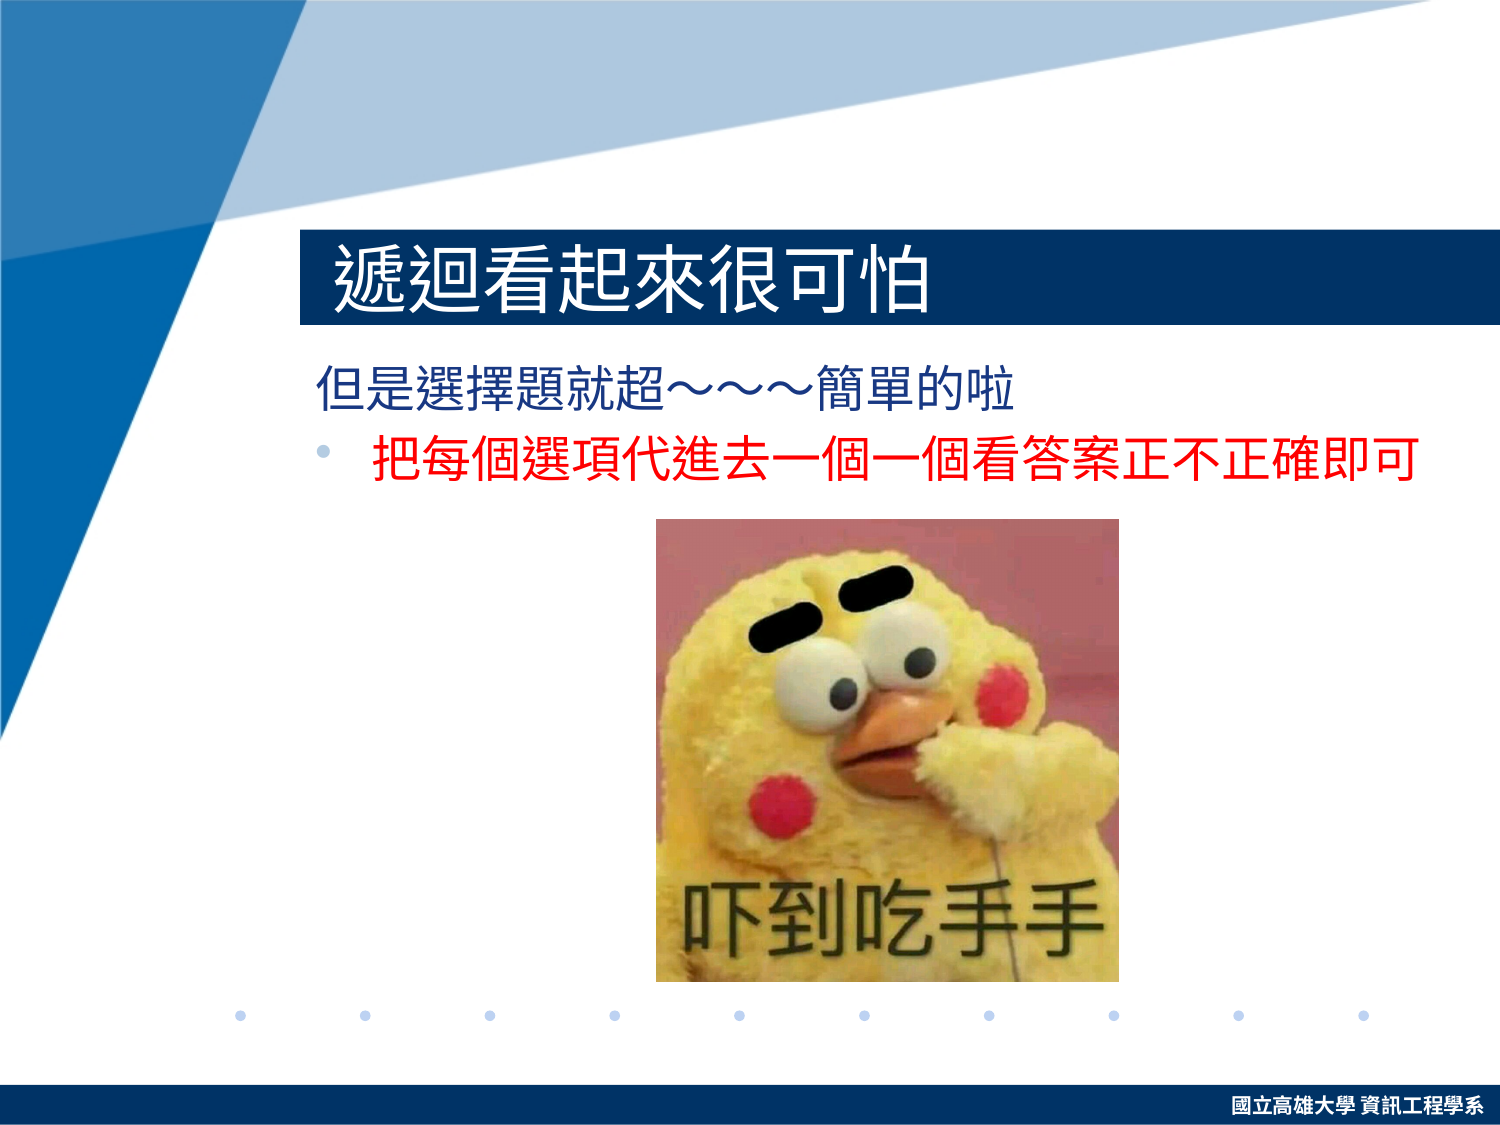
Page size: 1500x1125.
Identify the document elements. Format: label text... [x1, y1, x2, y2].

picture [0, 0, 1500, 842]
title 遞迴看起來很可怕 [300, 229, 1500, 325]
list 但是選擇題就超～～～簡單的啦 把每個選項代進去一個一個看答案正不正確即可 [300, 350, 1475, 1013]
picture [656, 519, 1119, 982]
